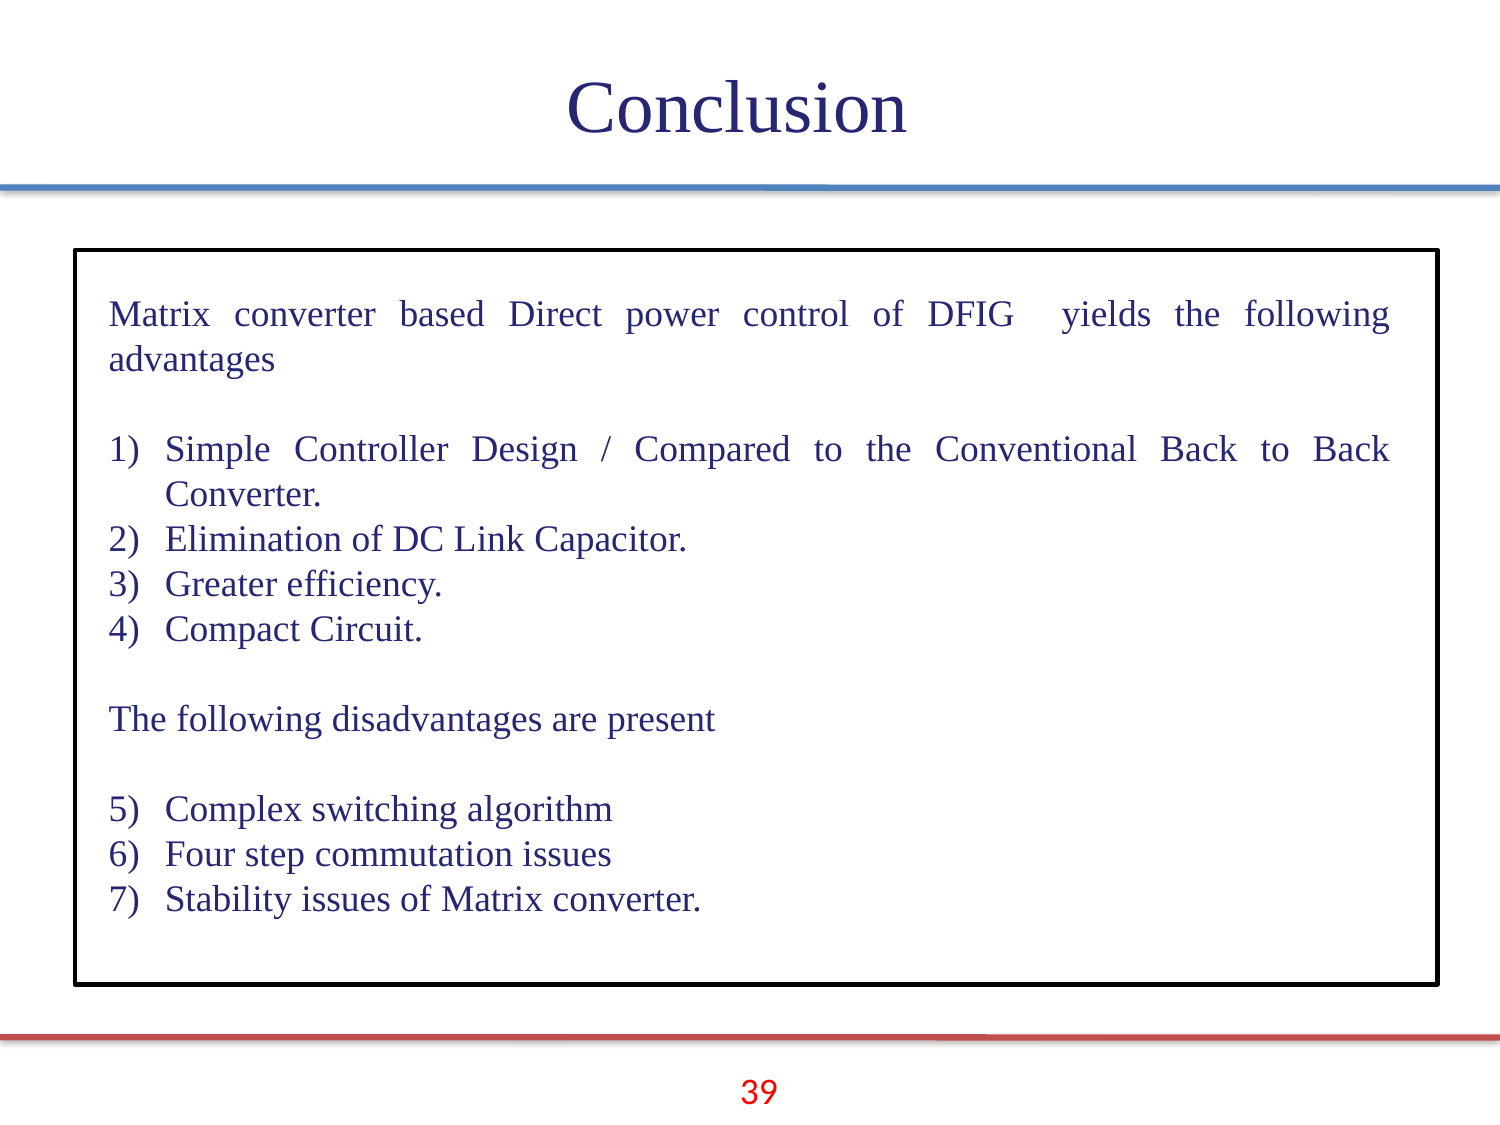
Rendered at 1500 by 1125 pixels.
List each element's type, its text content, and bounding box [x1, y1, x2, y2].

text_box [74, 249, 1438, 985]
text_box 39 [724, 1059, 813, 1120]
text_box Conclusion [87, 49, 1388, 155]
